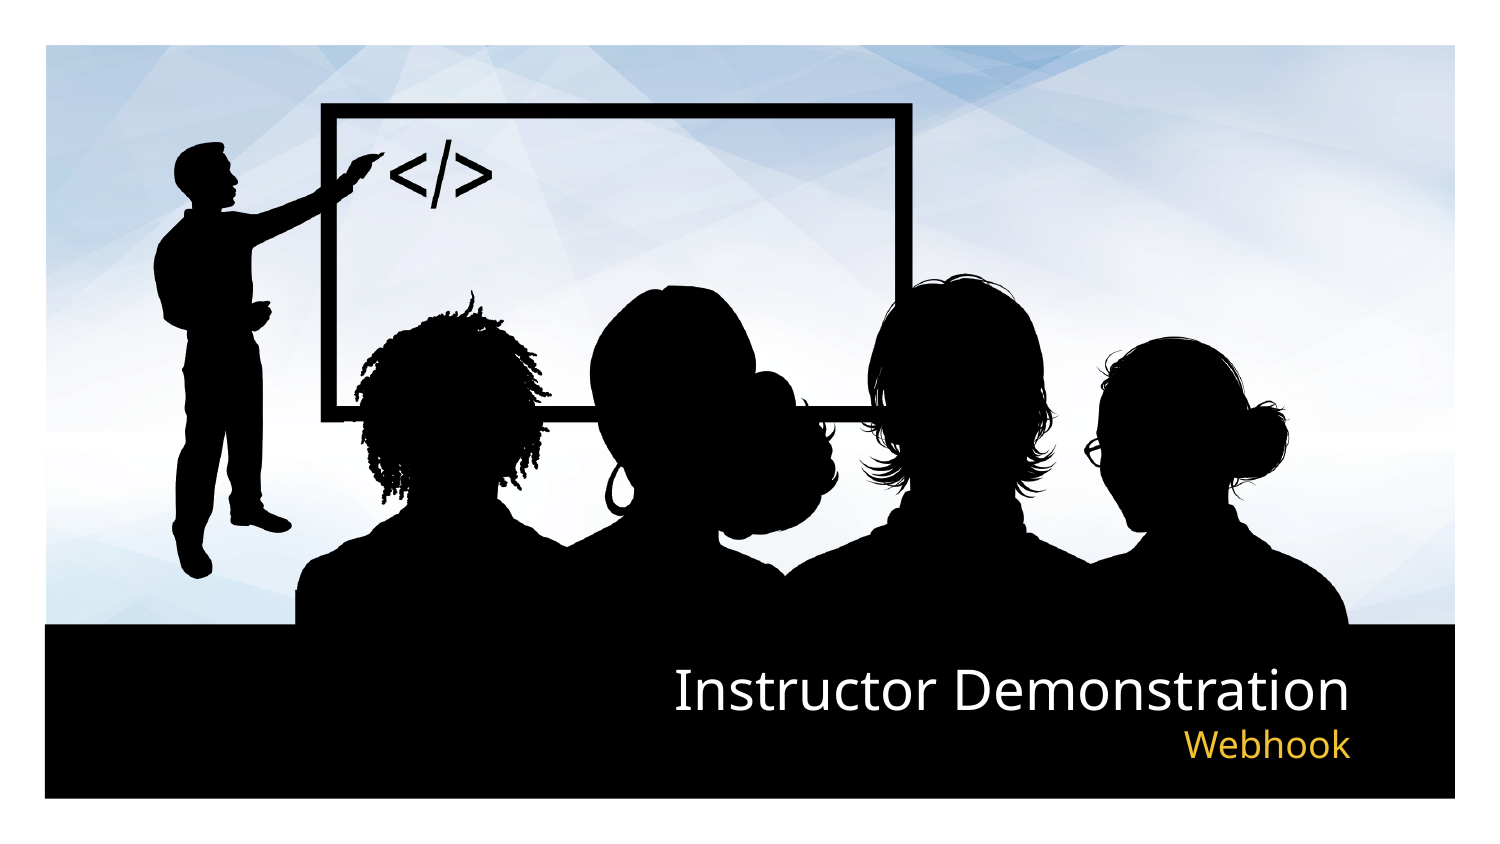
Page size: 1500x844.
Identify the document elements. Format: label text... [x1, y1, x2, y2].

title Webhook [0, 719, 1500, 799]
picture [45, 0, 1468, 630]
